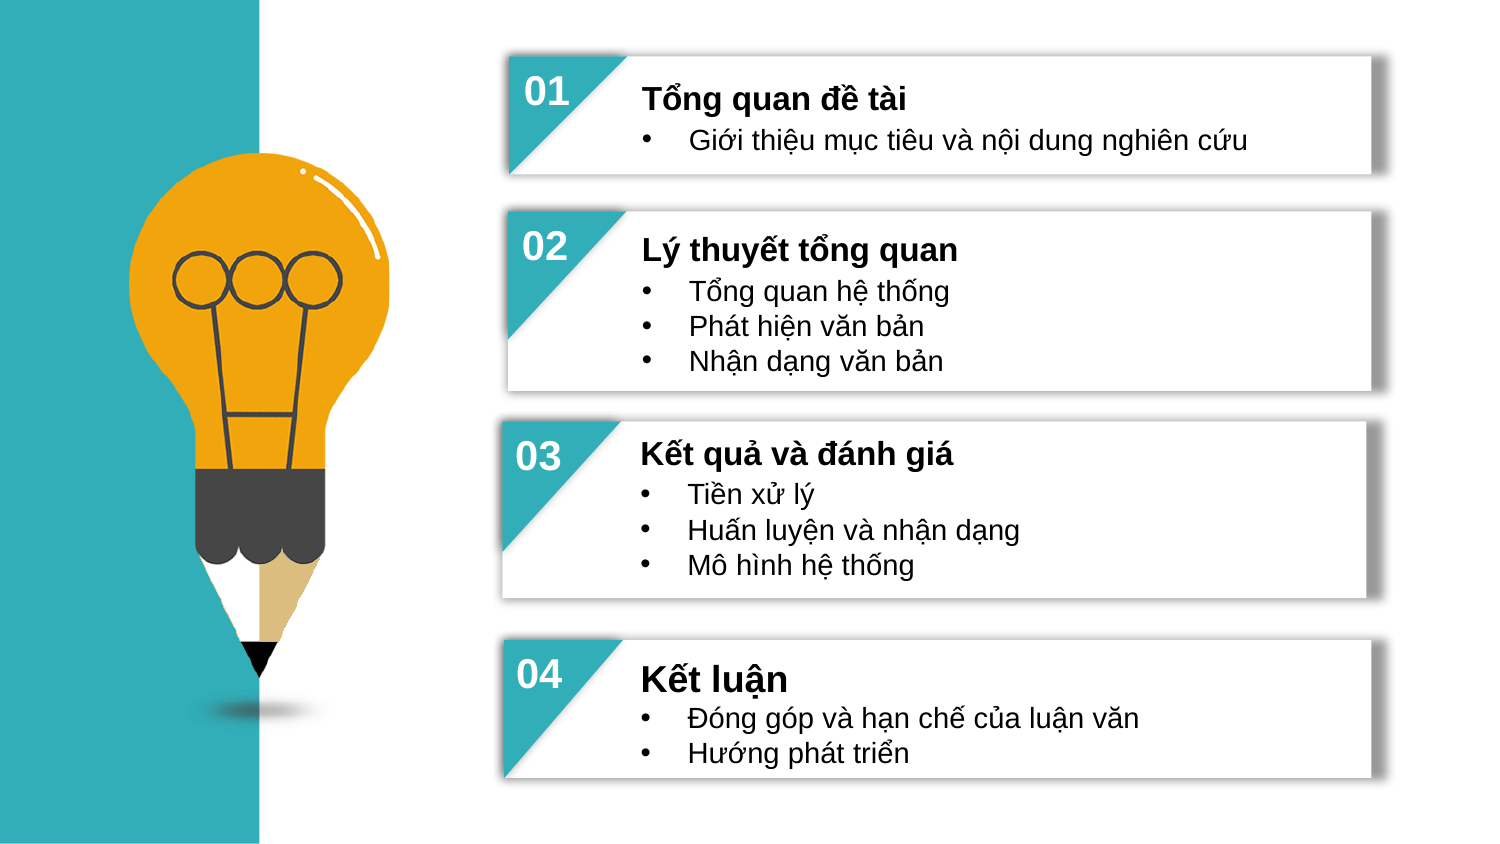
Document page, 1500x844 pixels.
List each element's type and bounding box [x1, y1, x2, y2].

text_box [503, 639, 1372, 779]
text_box [626, 220, 1348, 387]
text_box [502, 421, 1367, 599]
text_box [626, 69, 1348, 165]
text_box [625, 424, 1347, 590]
text_box [625, 647, 1347, 779]
text_box [508, 56, 1372, 175]
text_box [507, 211, 1372, 392]
picture [129, 153, 390, 731]
